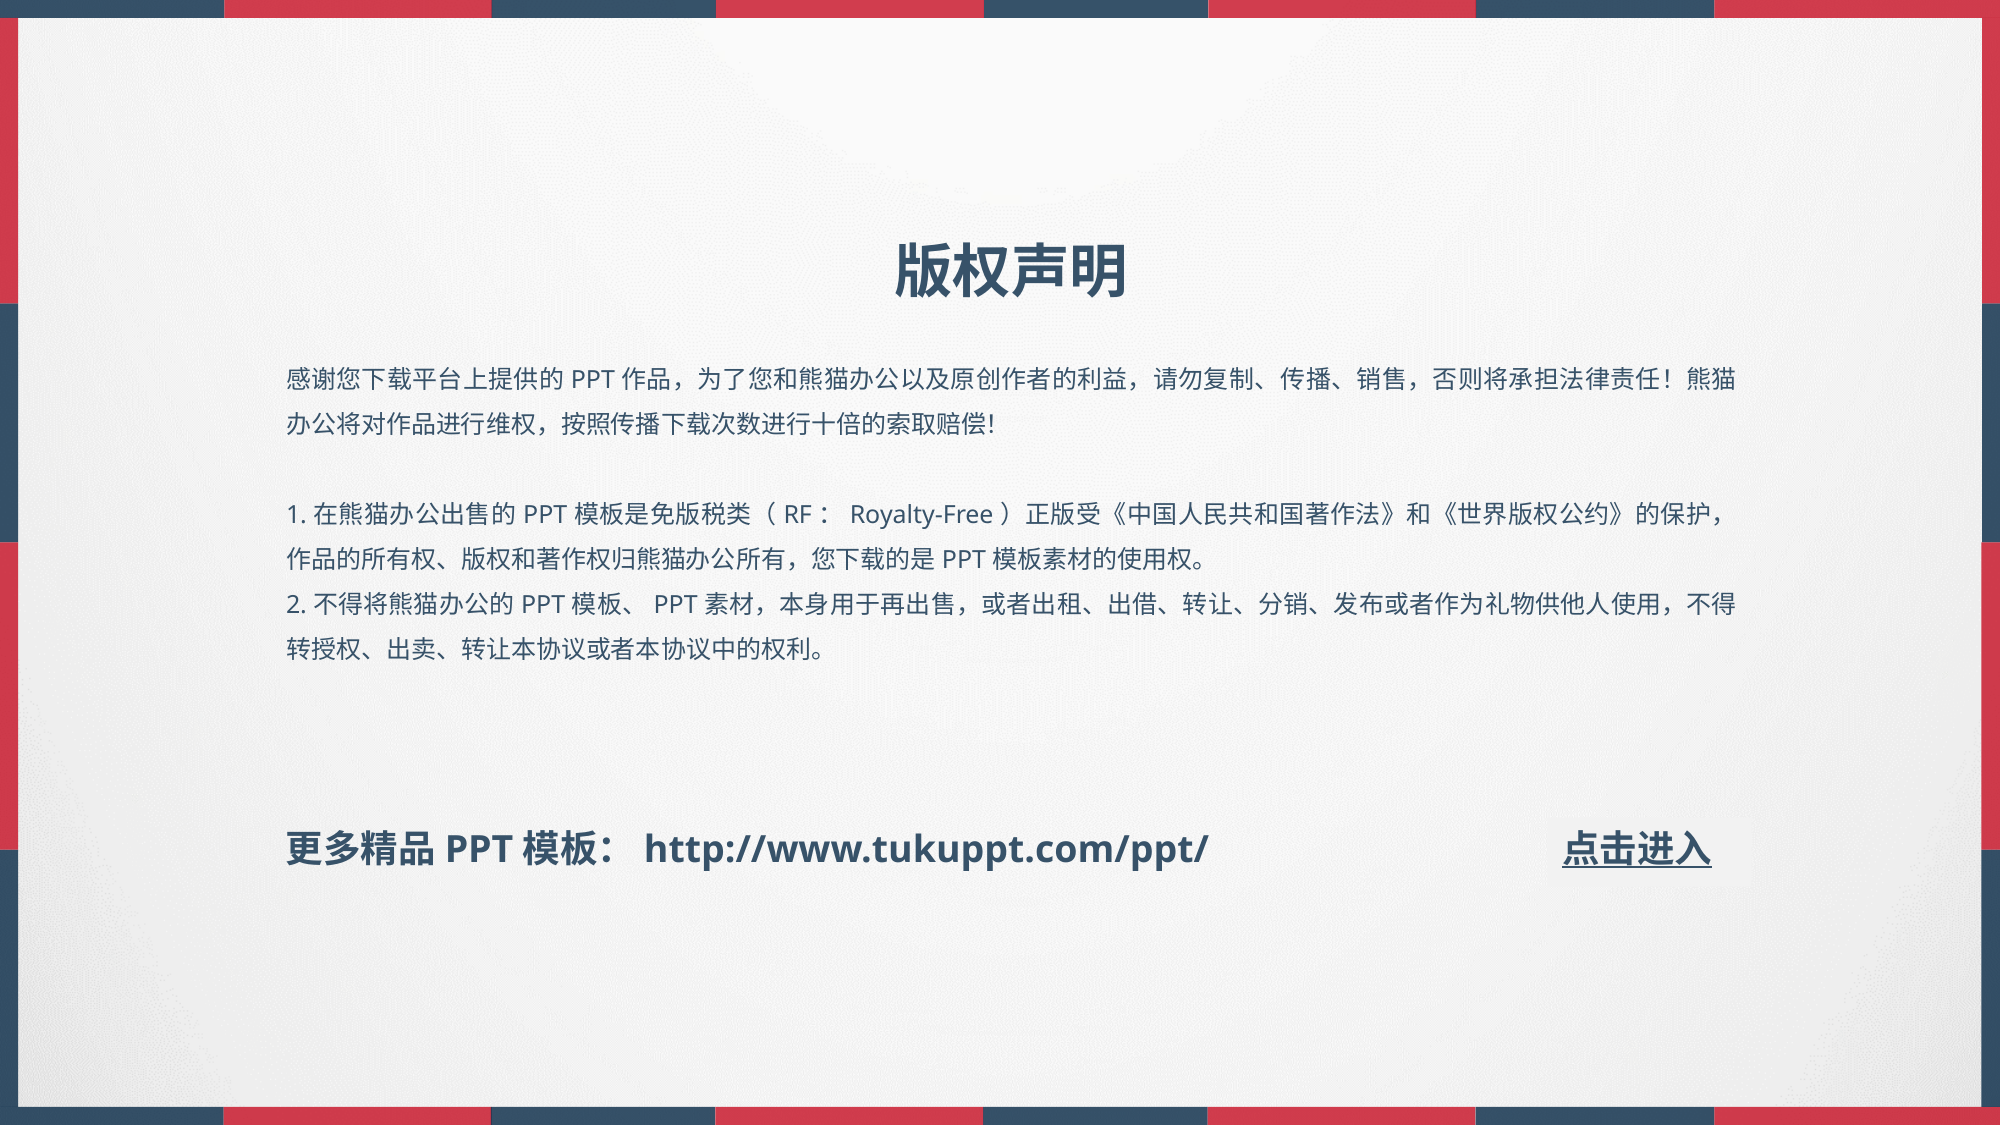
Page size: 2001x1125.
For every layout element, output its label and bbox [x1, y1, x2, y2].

text_box [0, 0, 2000, 1125]
text_box [1527, 817, 1752, 879]
